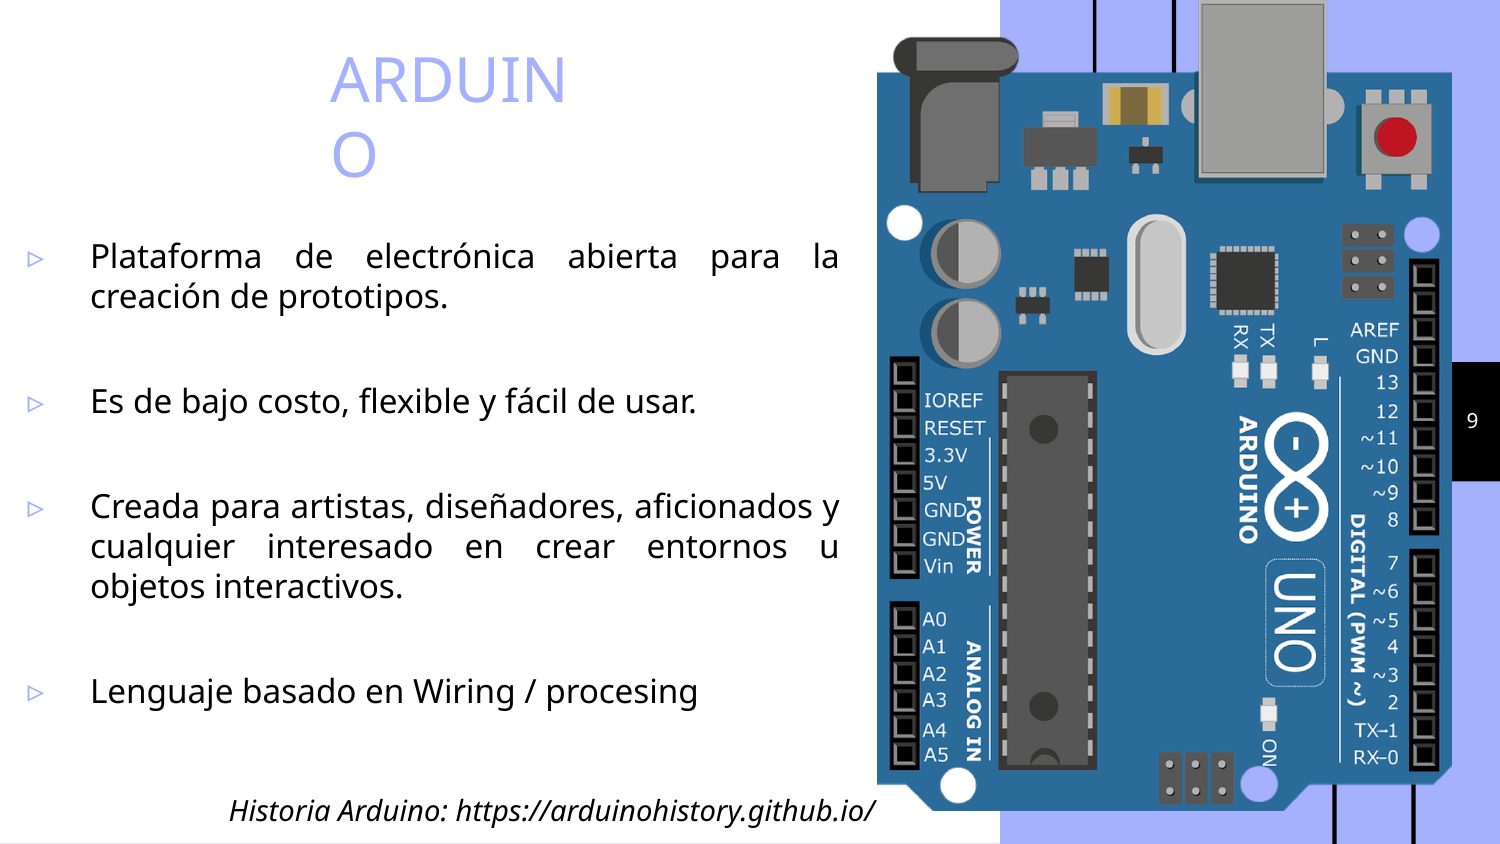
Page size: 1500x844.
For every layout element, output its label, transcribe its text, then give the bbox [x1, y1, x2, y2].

list Plataforma de electrónica abierta para la creación de prototipos. Es de bajo costo, flexible y fácil de usar. Creada para artistas, diseñadores, aficionados y cualquier interesado en crear entornos u objetos interactivos. Lenguaje basado en Wiring / procesing [0, 220, 857, 743]
text_box Historia Arduino: https://arduinohistory.github.io/ [213, 785, 1008, 836]
picture [758, 0, 1500, 811]
title ARDUINO [315, 76, 611, 205]
